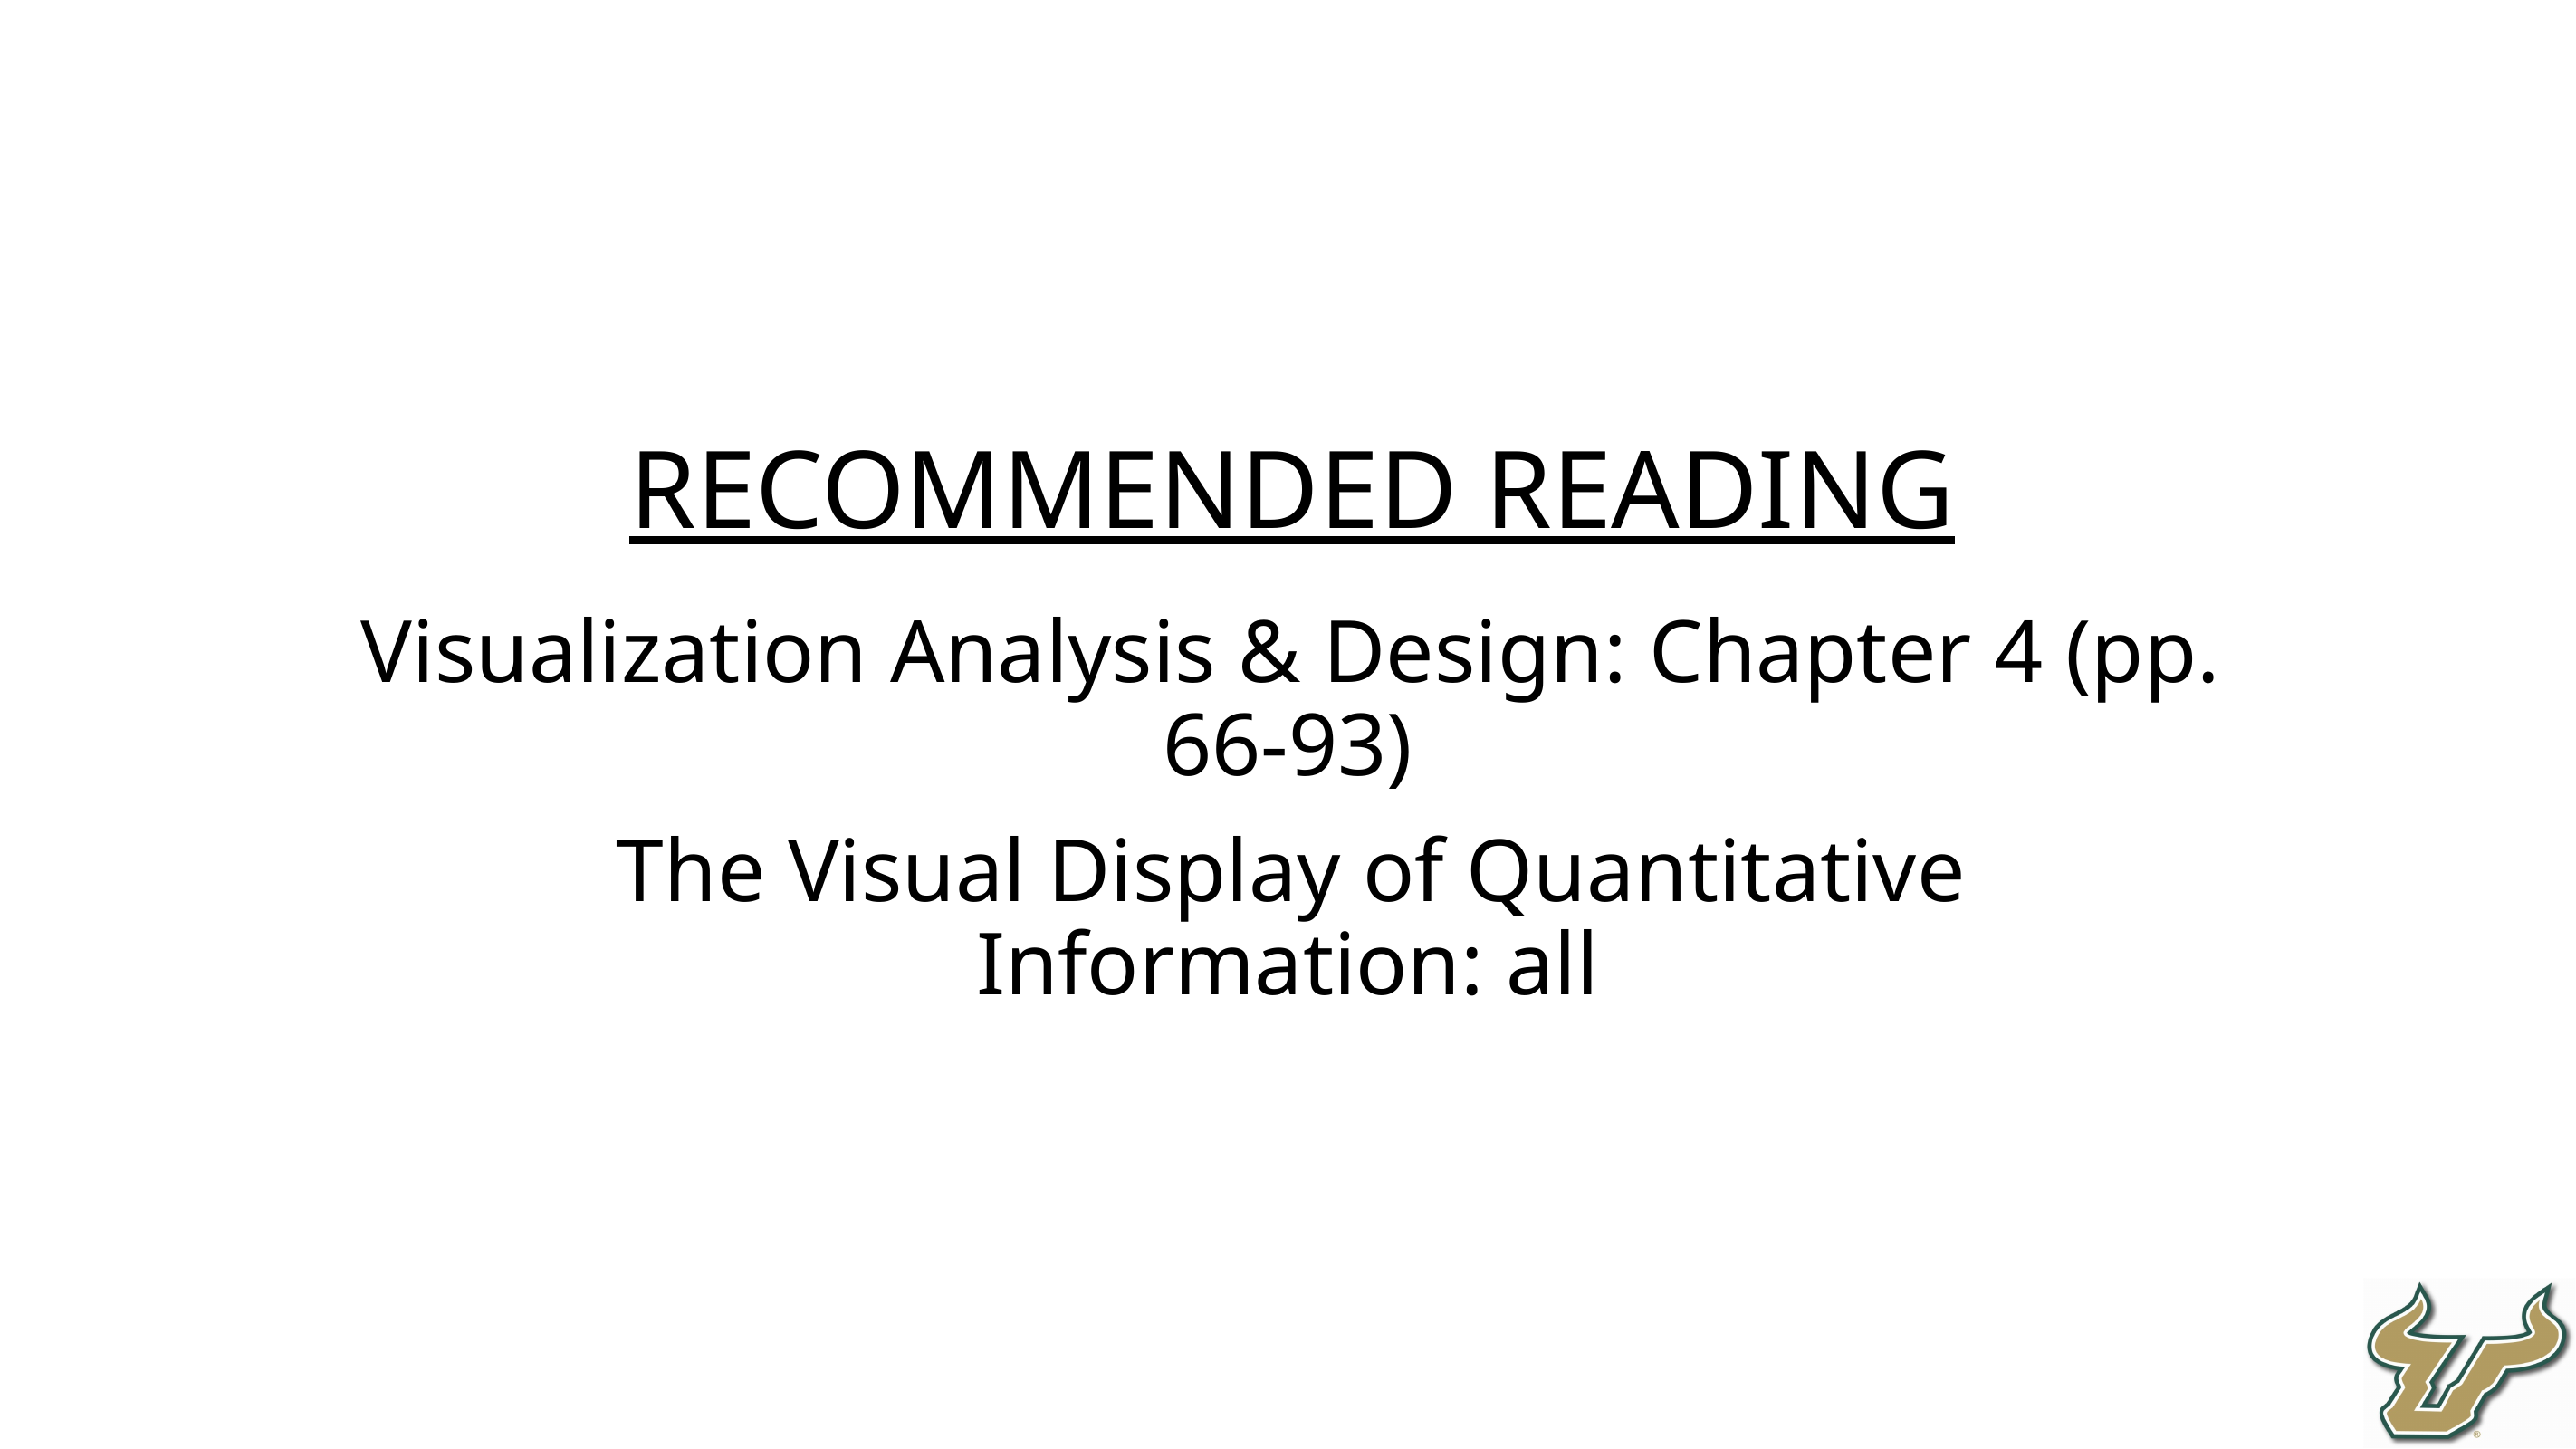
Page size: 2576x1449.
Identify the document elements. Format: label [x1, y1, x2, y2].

picture [2363, 1278, 2576, 1448]
list [337, 175, 2239, 1274]
